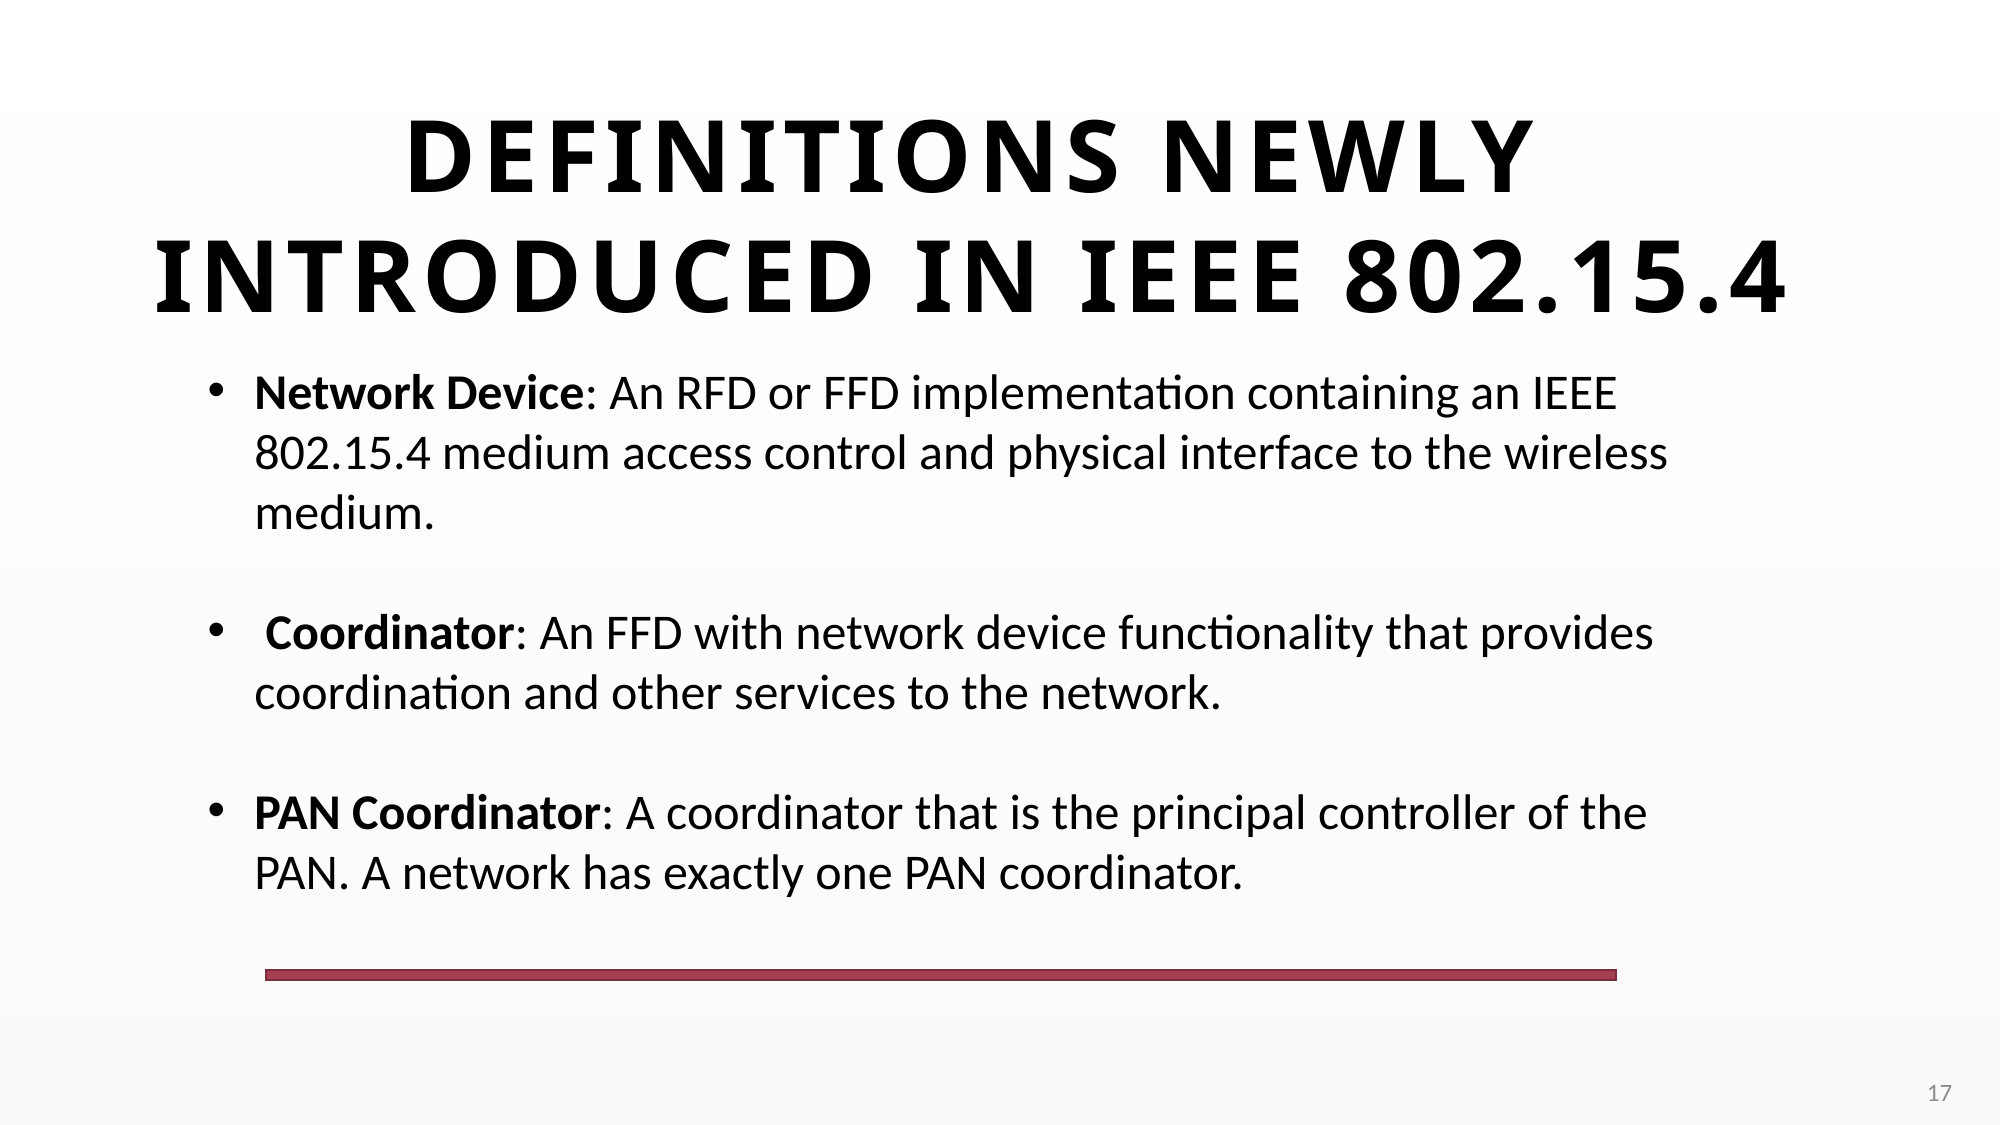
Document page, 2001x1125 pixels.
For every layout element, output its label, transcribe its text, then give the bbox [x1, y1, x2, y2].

text_box [265, 969, 1617, 981]
slide_number 17 [1894, 1061, 1968, 1121]
text_box Network Device: An RFD or FFD implementation containing an IEEE 802.15.4 medium access control and physical interface to the wireless medium. Coordinator: An FFD with network device functionality that provides coordination and other services to the network. PAN Coordinator: A coordinator that is the principal controller of the PAN. A network has exactly one PAN coordinator. [192, 352, 1751, 907]
title Definitions newly introduced in ieee 802.15.4 [69, 144, 1875, 281]
